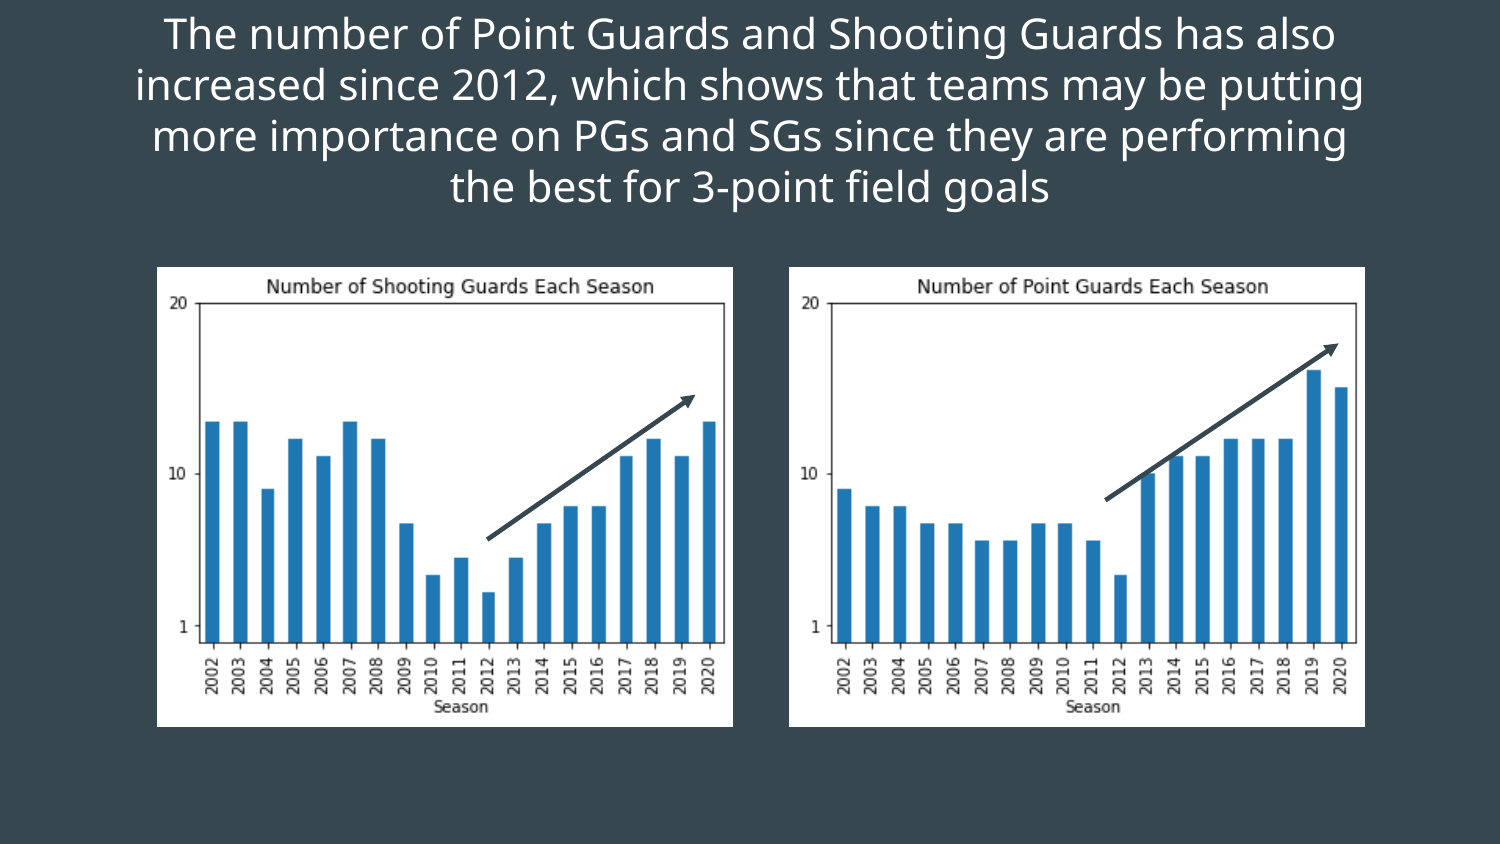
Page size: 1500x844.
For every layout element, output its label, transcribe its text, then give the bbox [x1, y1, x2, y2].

picture [789, 266, 1365, 727]
picture [156, 266, 733, 727]
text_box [486, 394, 696, 540]
title The number of Point Guards and Shooting Guards has also increased since 2012, which shows that teams may be putting more importance on PGs and SGs since they are performing the best for 3-point field goals [105, 38, 1394, 180]
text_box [1105, 343, 1339, 501]
